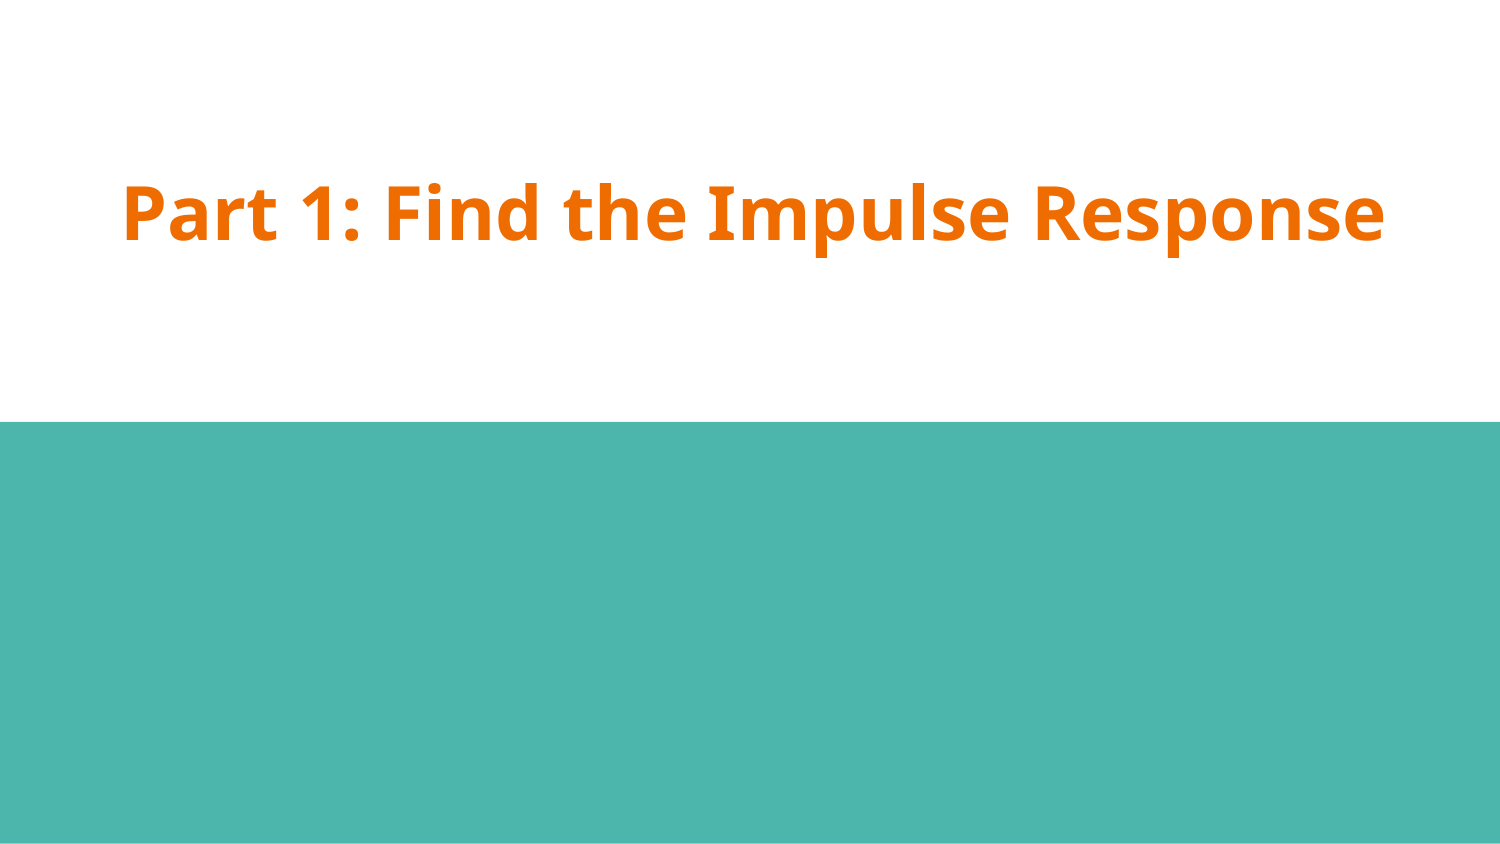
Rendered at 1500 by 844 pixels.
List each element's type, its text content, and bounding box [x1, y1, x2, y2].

title Part 1: Find the Impulse Response [51, 133, 1458, 289]
